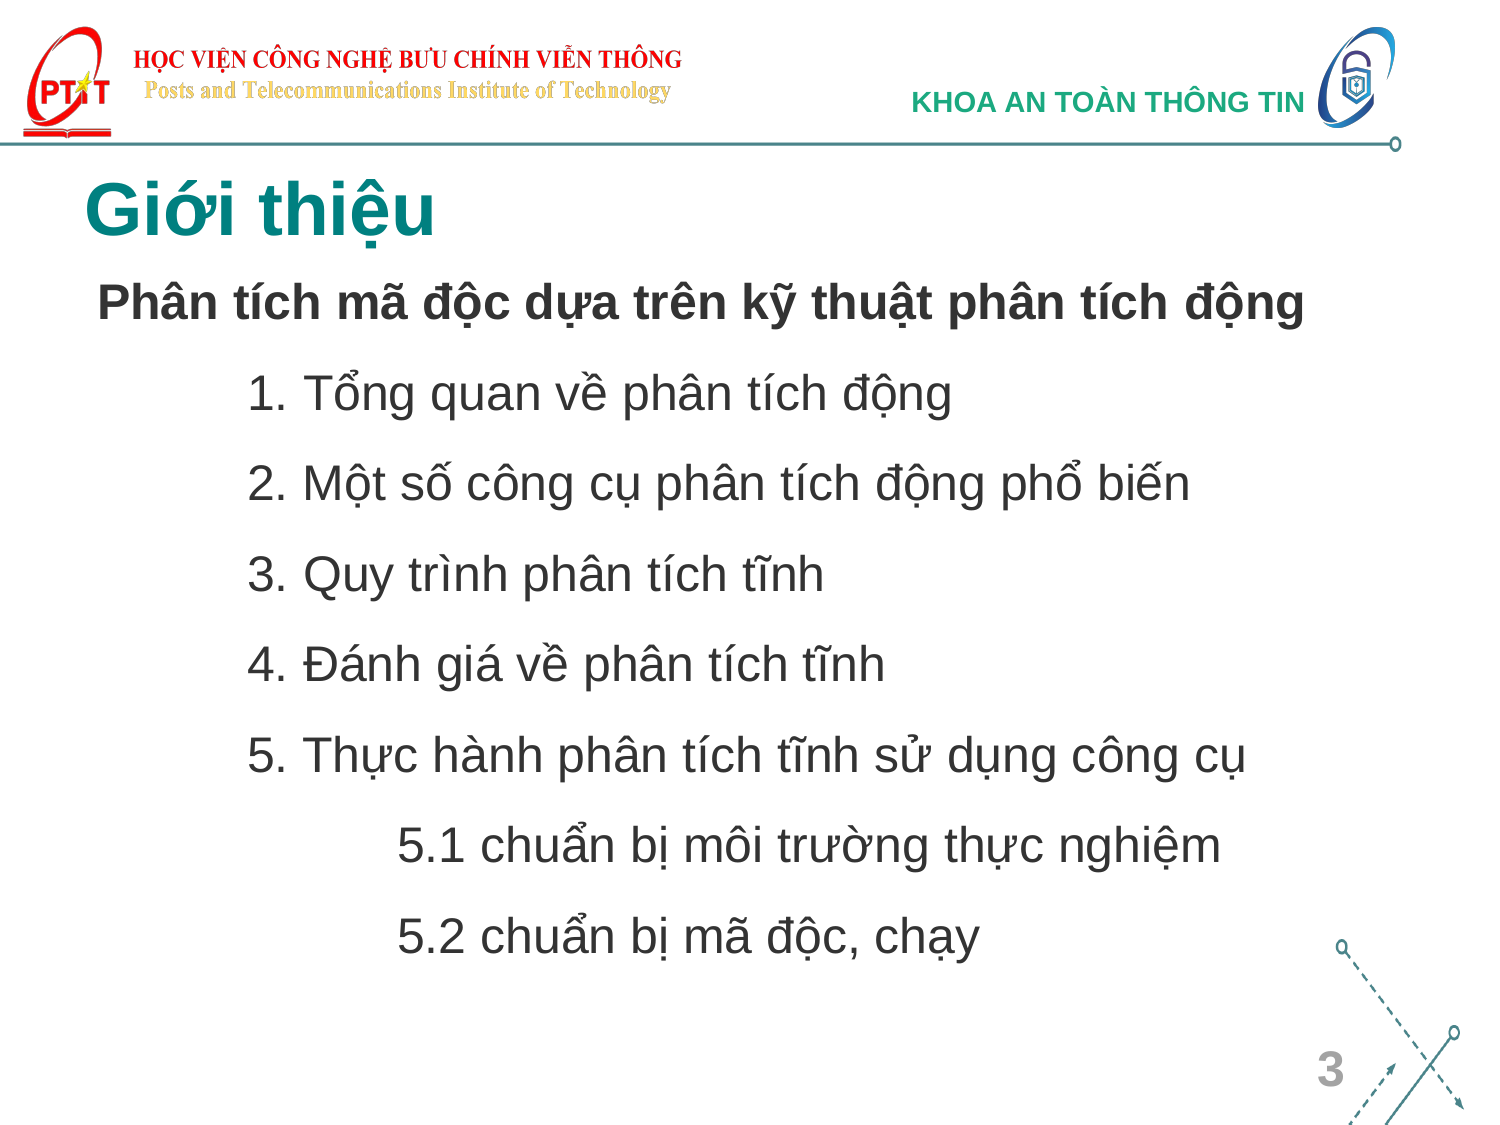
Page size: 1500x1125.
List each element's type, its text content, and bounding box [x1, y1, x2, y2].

picture [1318, 27, 1395, 128]
list Phân tích mã độc dựa trên kỹ thuật phân tích động 1. Tổng quan về phân tích động 2. Một số công cụ phân tích động phổ biến 3. Quy trình phân tích tĩnh 4. Đánh giá về phân tích tĩnh 5. Thực hành phân tích tĩnh sử dụng công cụ 5.1 chuẩn bị môi trường thực nghiệm 5.2 chuẩn bị mã độc, chạy [82, 244, 1399, 1109]
title Giới thiệu [69, 163, 1307, 261]
picture [0, 18, 695, 147]
